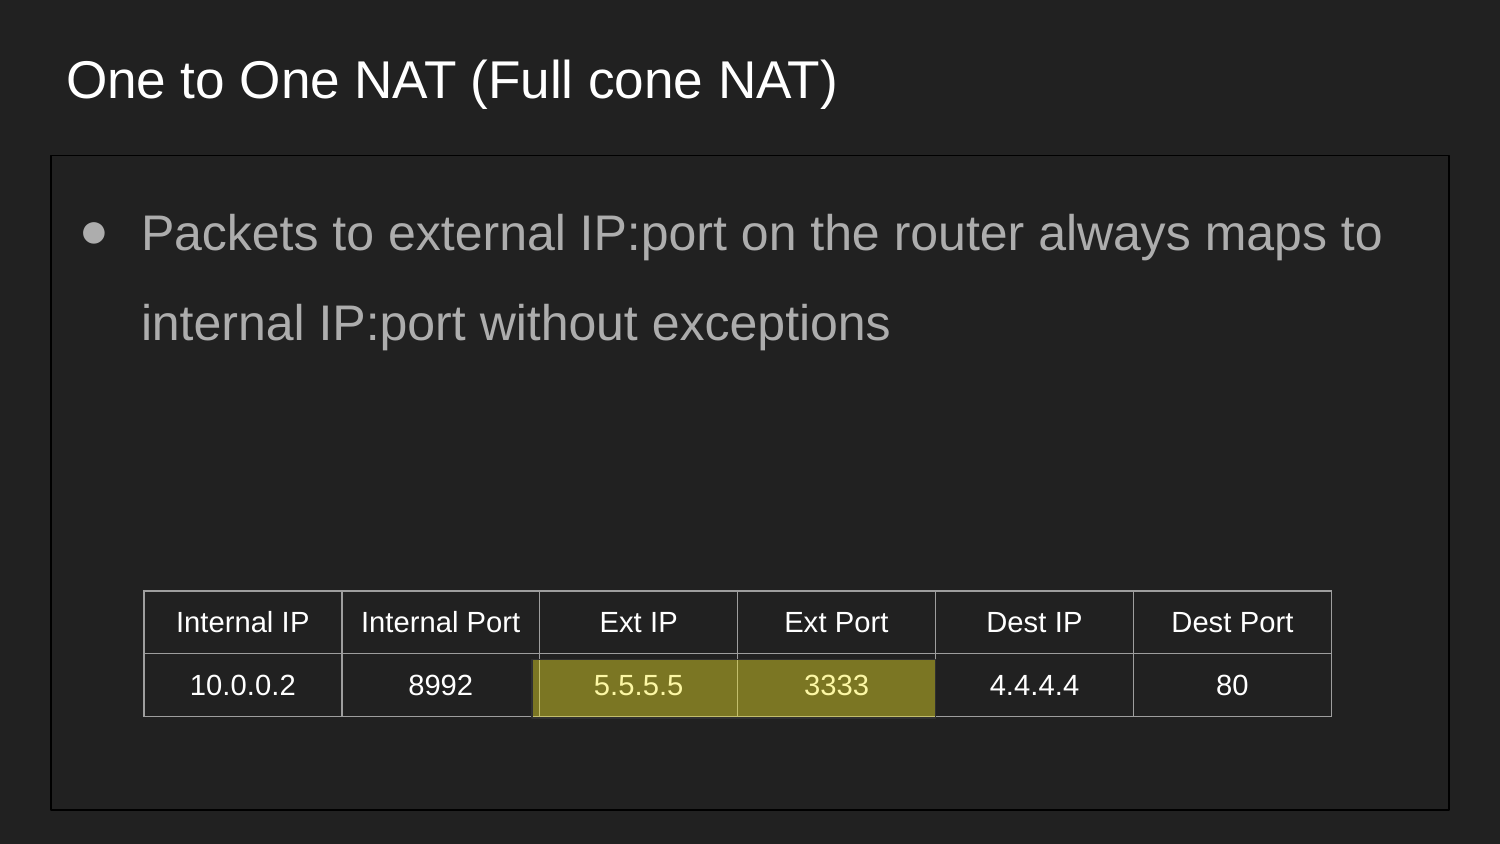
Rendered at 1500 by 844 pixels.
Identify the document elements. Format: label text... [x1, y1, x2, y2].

table_header Dest IP [936, 592, 1133, 653]
table_cell 3333 [738, 654, 935, 659]
table_cell 4.4.4.4 [936, 654, 1133, 716]
table_header Internal Port [343, 592, 539, 653]
table_cell 10.0.0.2 [145, 654, 341, 716]
title One to One NAT (Full cone NAT) [51, 30, 1449, 125]
table_cell 5.5.5.5 [540, 654, 737, 659]
table_cell 8992 [343, 654, 539, 716]
table_header Ext Port [738, 592, 935, 653]
table_header Dest Port [1134, 592, 1331, 653]
list Packets to external IP:port on the router always maps to internal IP:port without exceptions [51, 155, 1449, 811]
table_cell 80 [1134, 654, 1331, 716]
table_header Ext IP [540, 592, 737, 653]
text_box [532, 659, 936, 719]
table_header Internal IP [145, 592, 341, 653]
